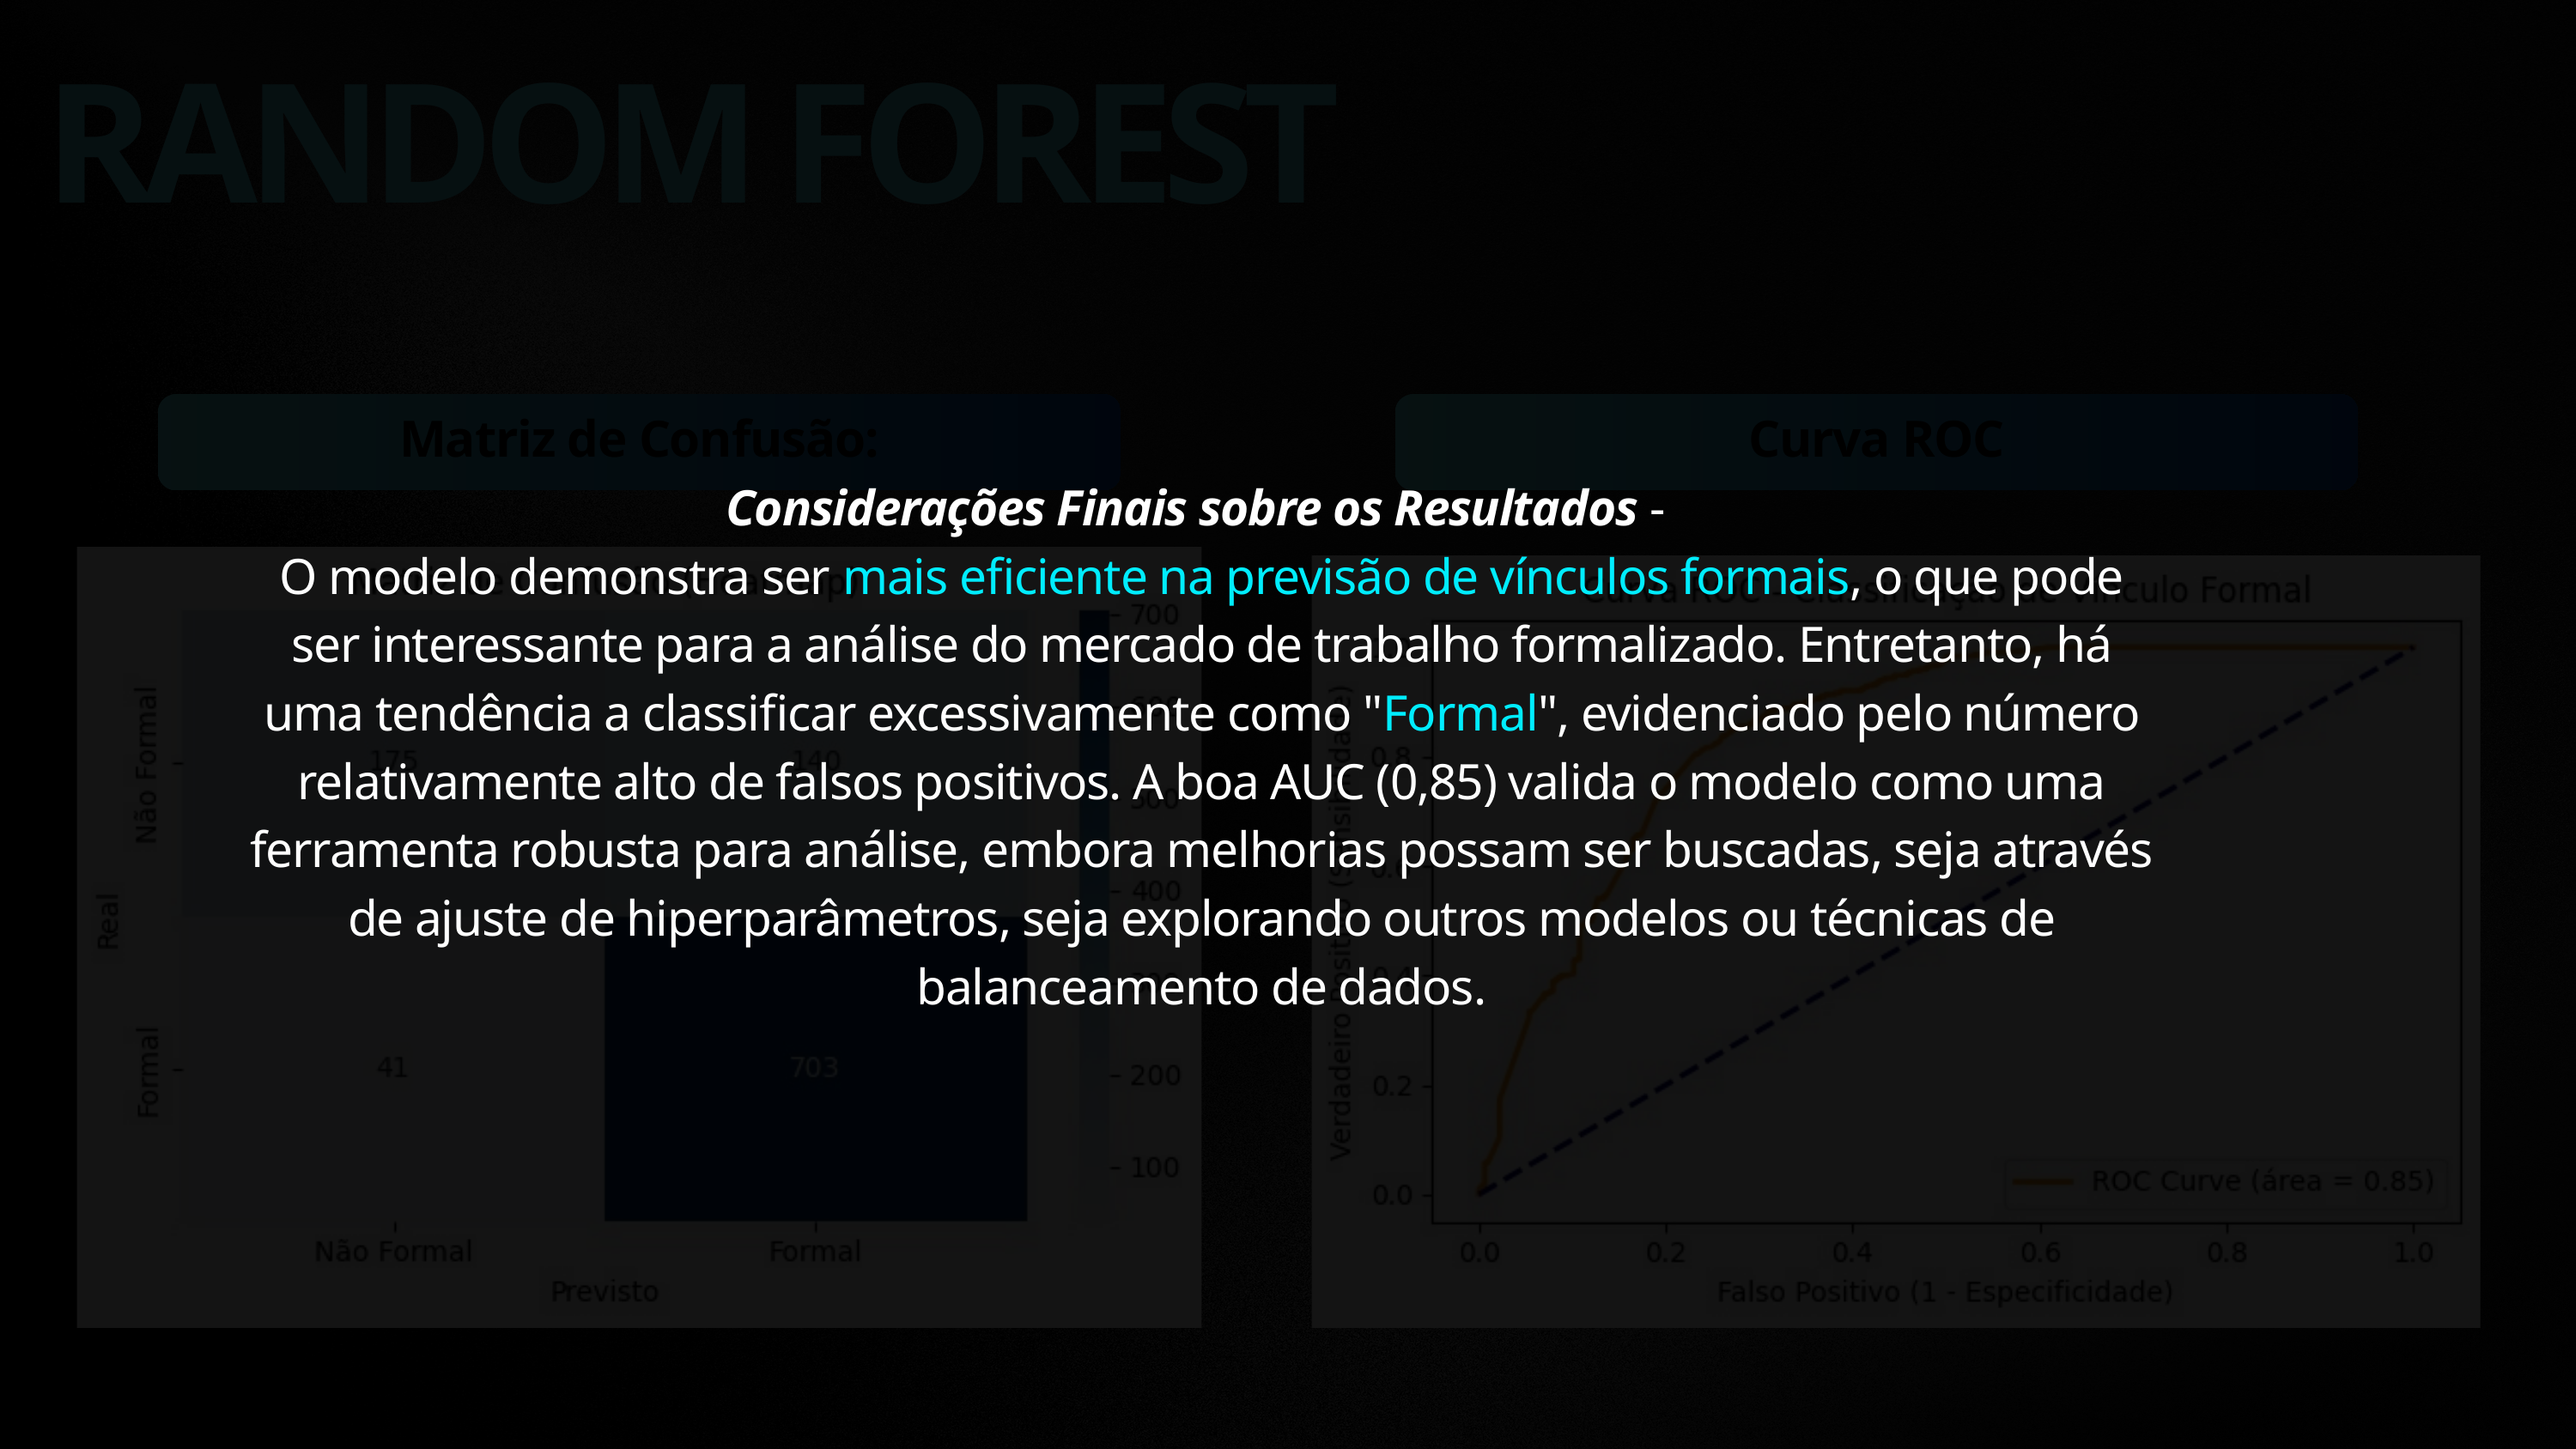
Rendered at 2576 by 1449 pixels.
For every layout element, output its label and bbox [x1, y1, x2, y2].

text_box [0, 0, 2576, 1449]
